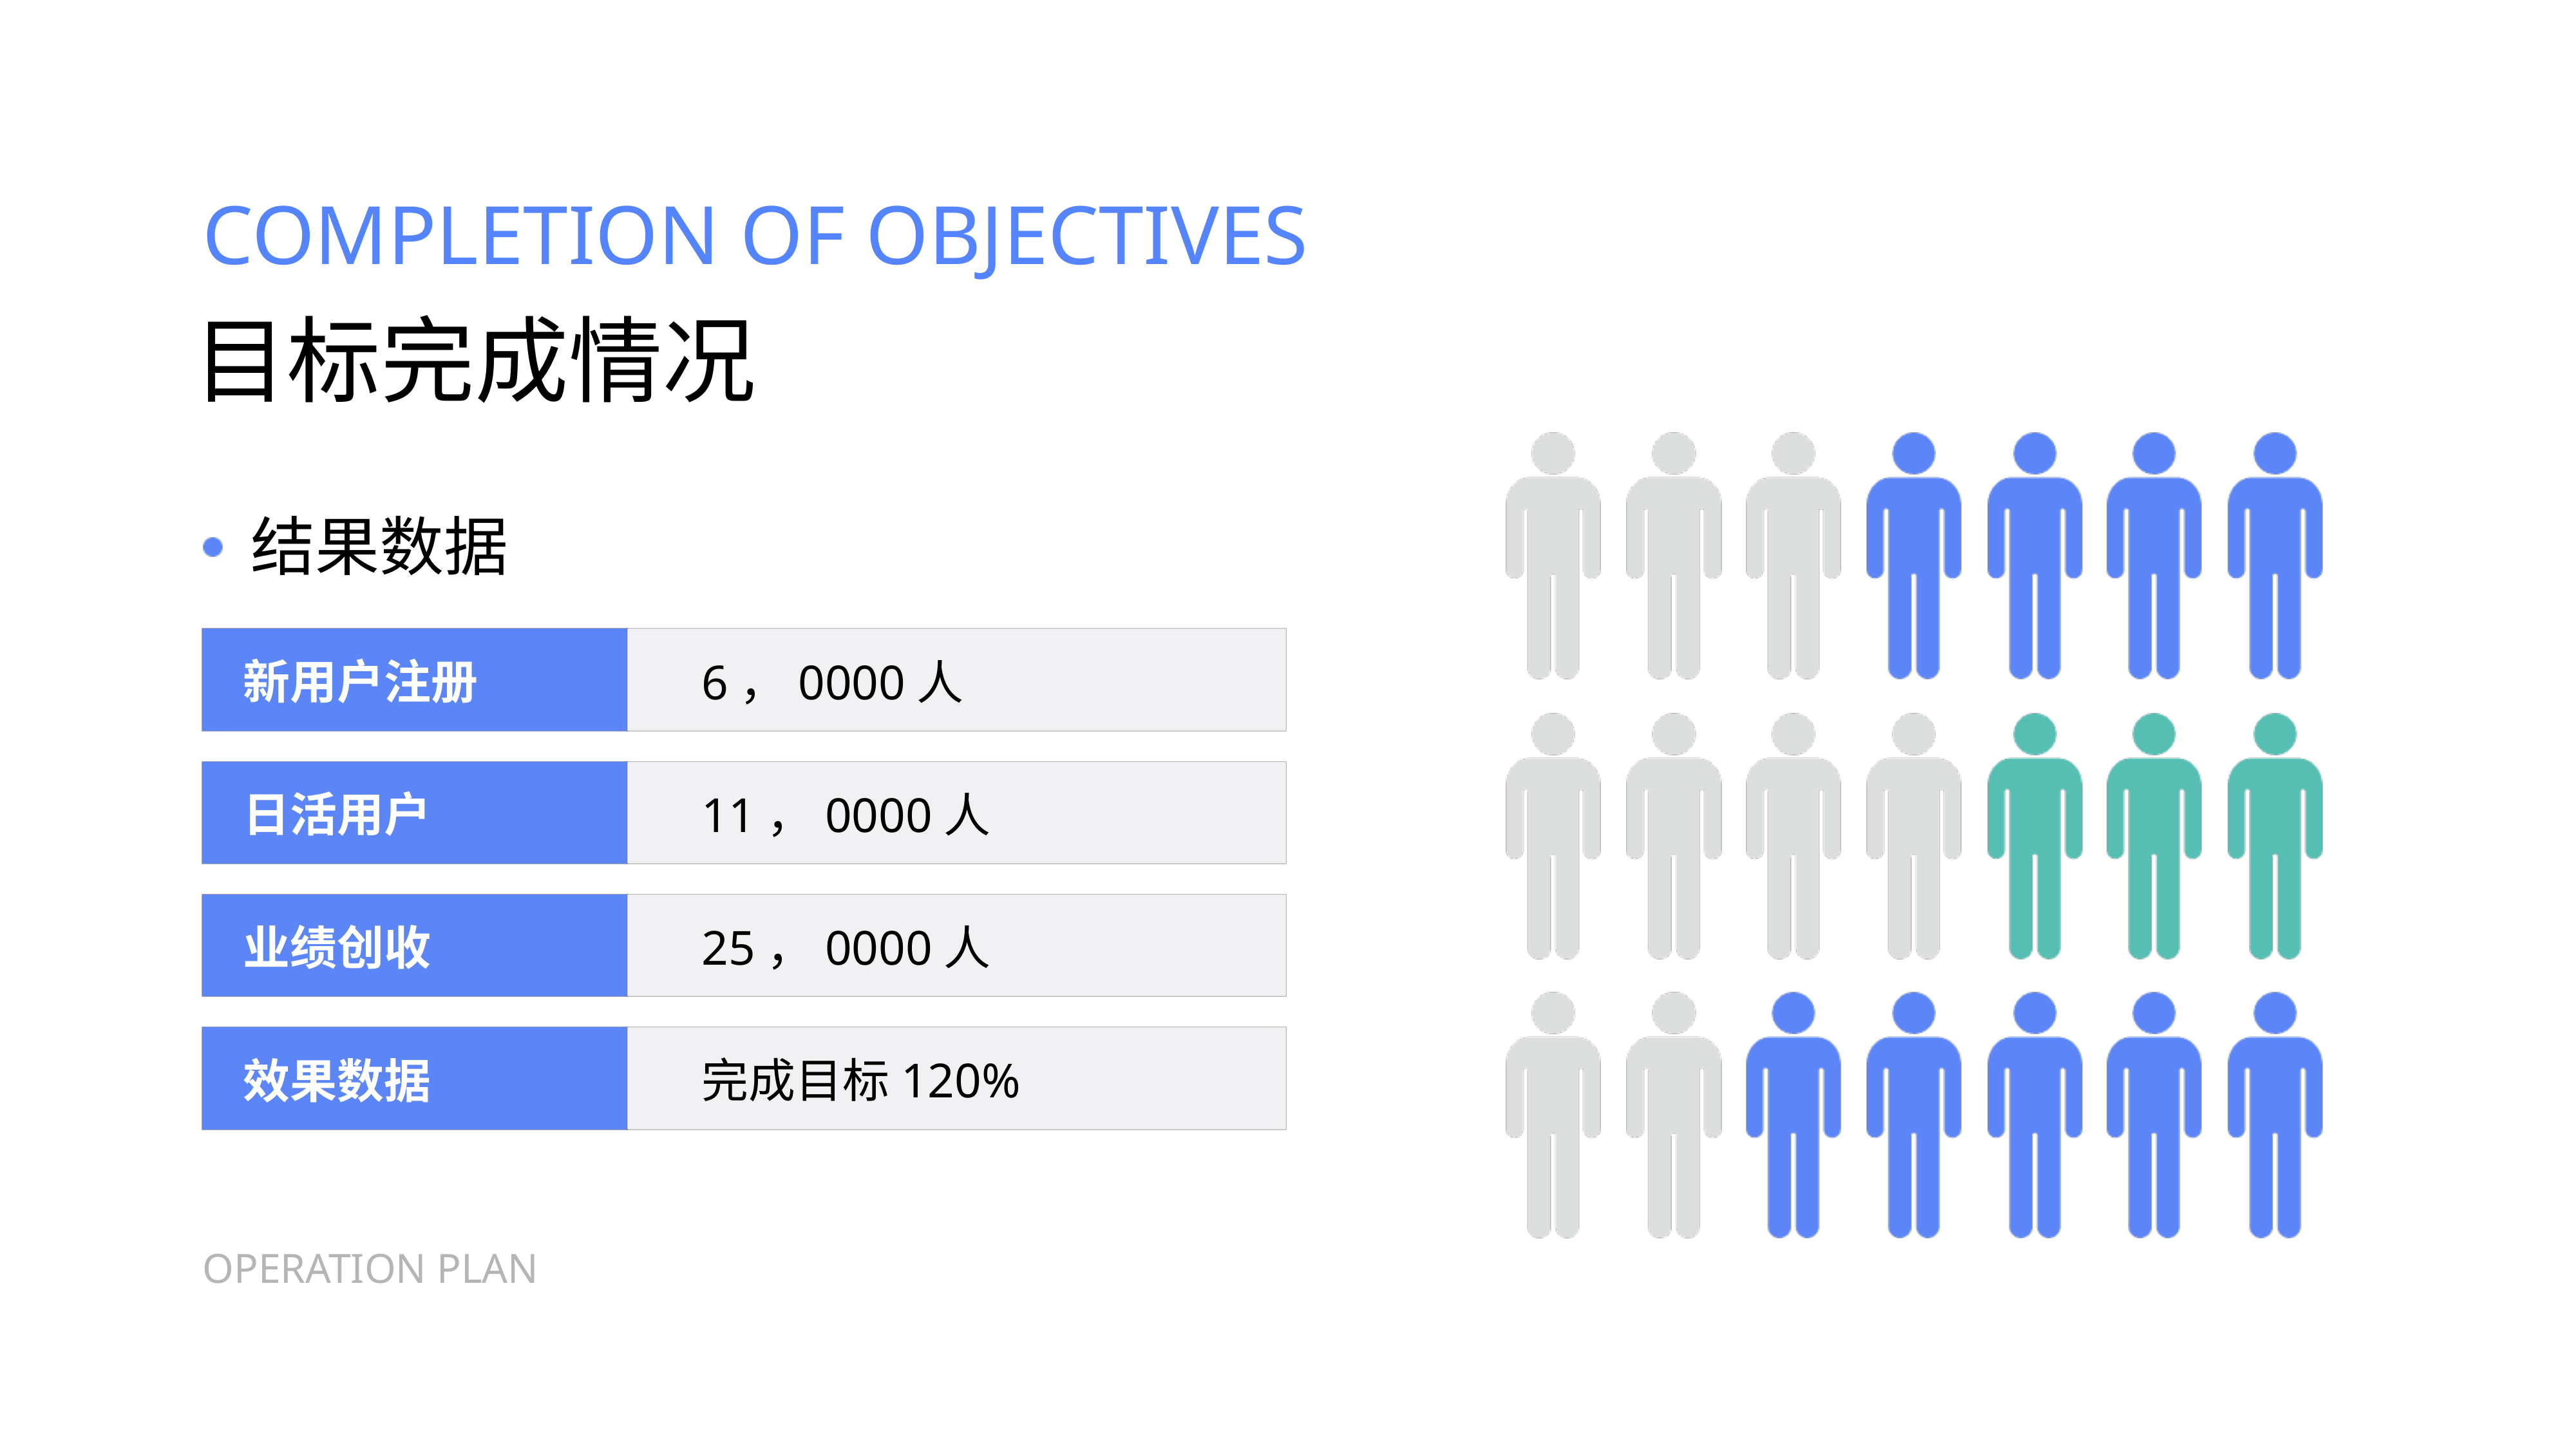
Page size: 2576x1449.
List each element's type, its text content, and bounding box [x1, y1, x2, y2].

text_box 结果数据 [241, 490, 688, 579]
text_box OPERATION PLAN [193, 1231, 761, 1287]
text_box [1504, 430, 2325, 1242]
picture [202, 536, 225, 558]
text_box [201, 627, 1289, 734]
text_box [201, 761, 1289, 867]
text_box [201, 1026, 1289, 1133]
text_box 目标完成情况 [184, 281, 1166, 410]
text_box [201, 893, 1289, 1000]
text_box COMPLETION OF OBJECTIVES [193, 165, 1956, 276]
